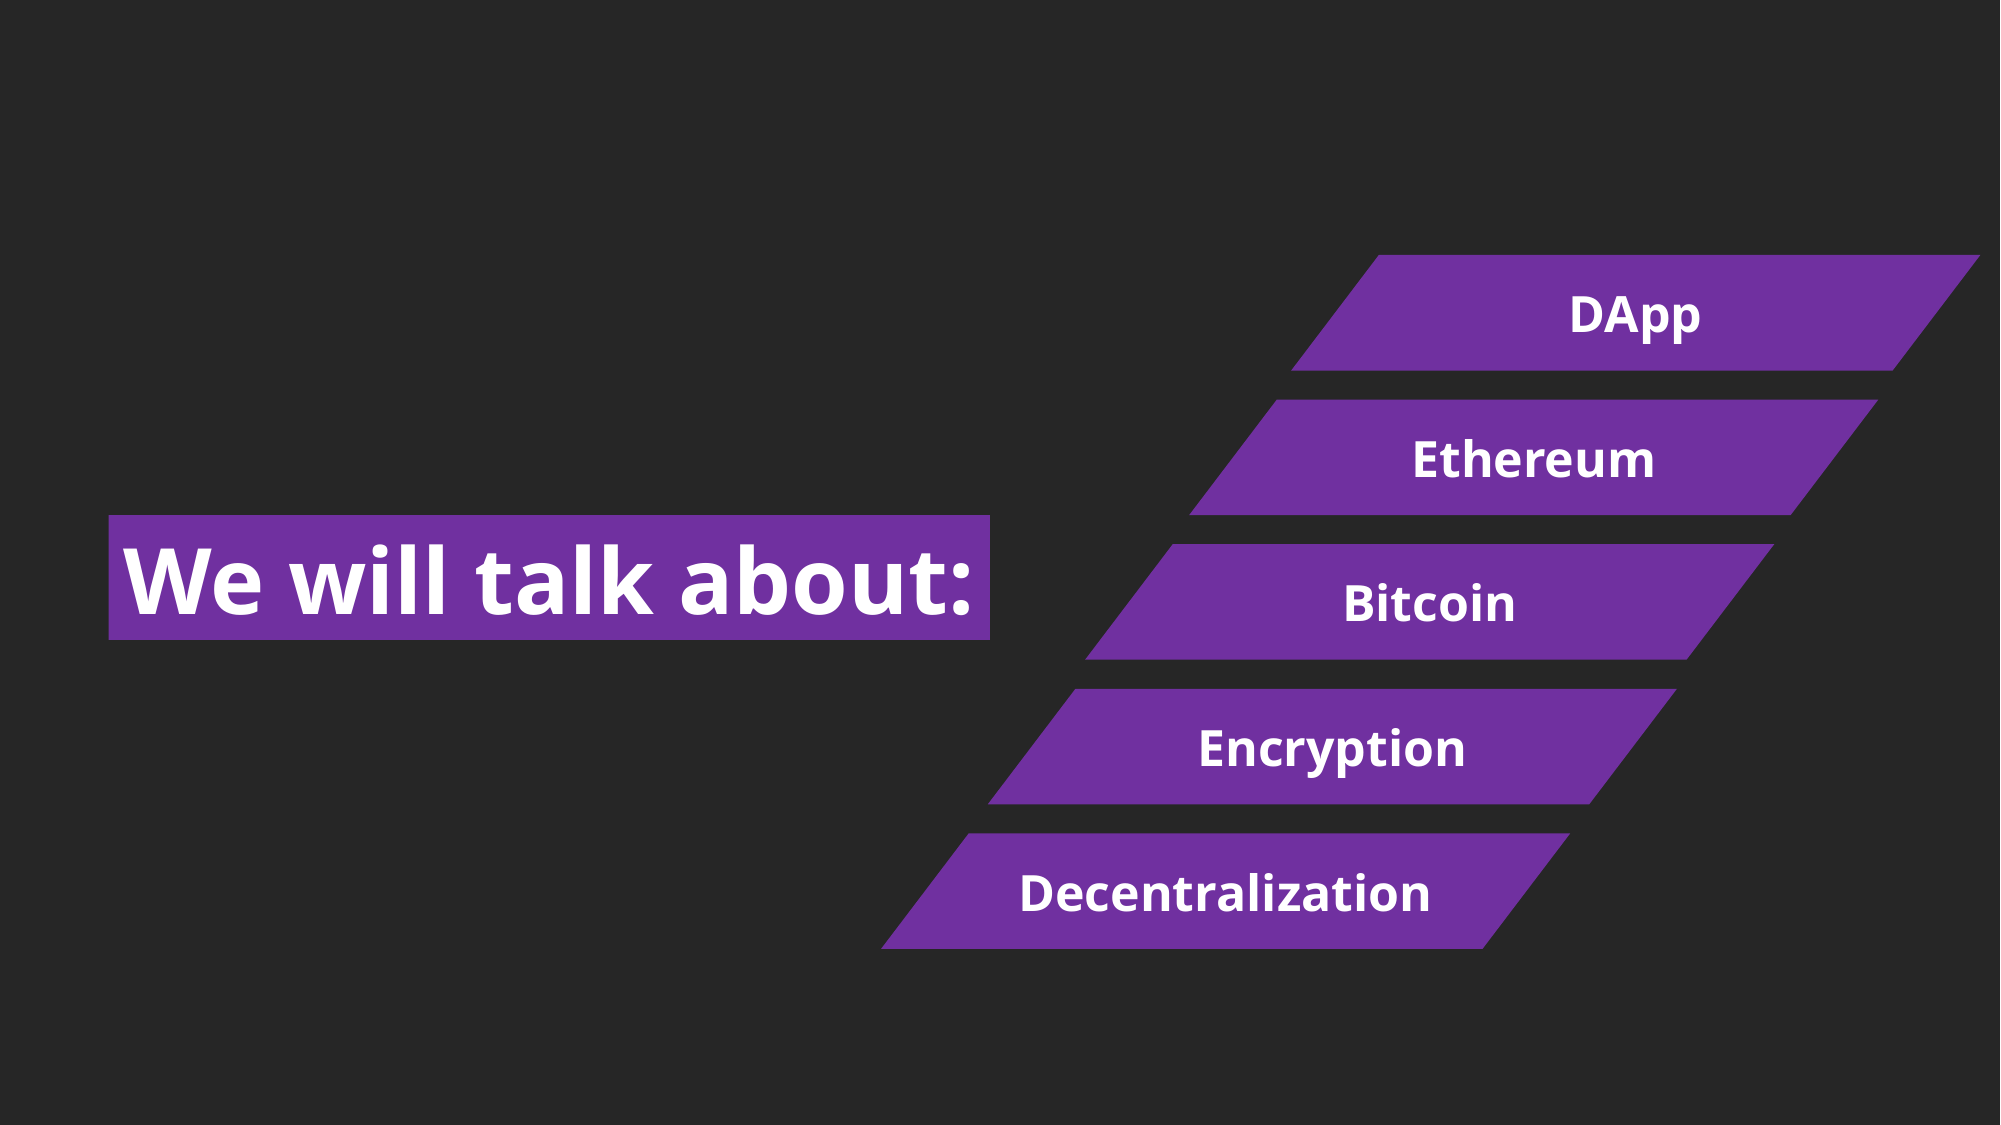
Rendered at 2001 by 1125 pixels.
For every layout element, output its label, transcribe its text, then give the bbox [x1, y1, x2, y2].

text_box Encryption [985, 687, 1680, 806]
text_box We will talk about: [108, 515, 990, 640]
text_box Ethereum [1187, 398, 1881, 517]
text_box Bitcoin [1082, 543, 1777, 661]
text_box Decentralization [878, 832, 1573, 950]
text_box DApp [1289, 253, 1983, 372]
